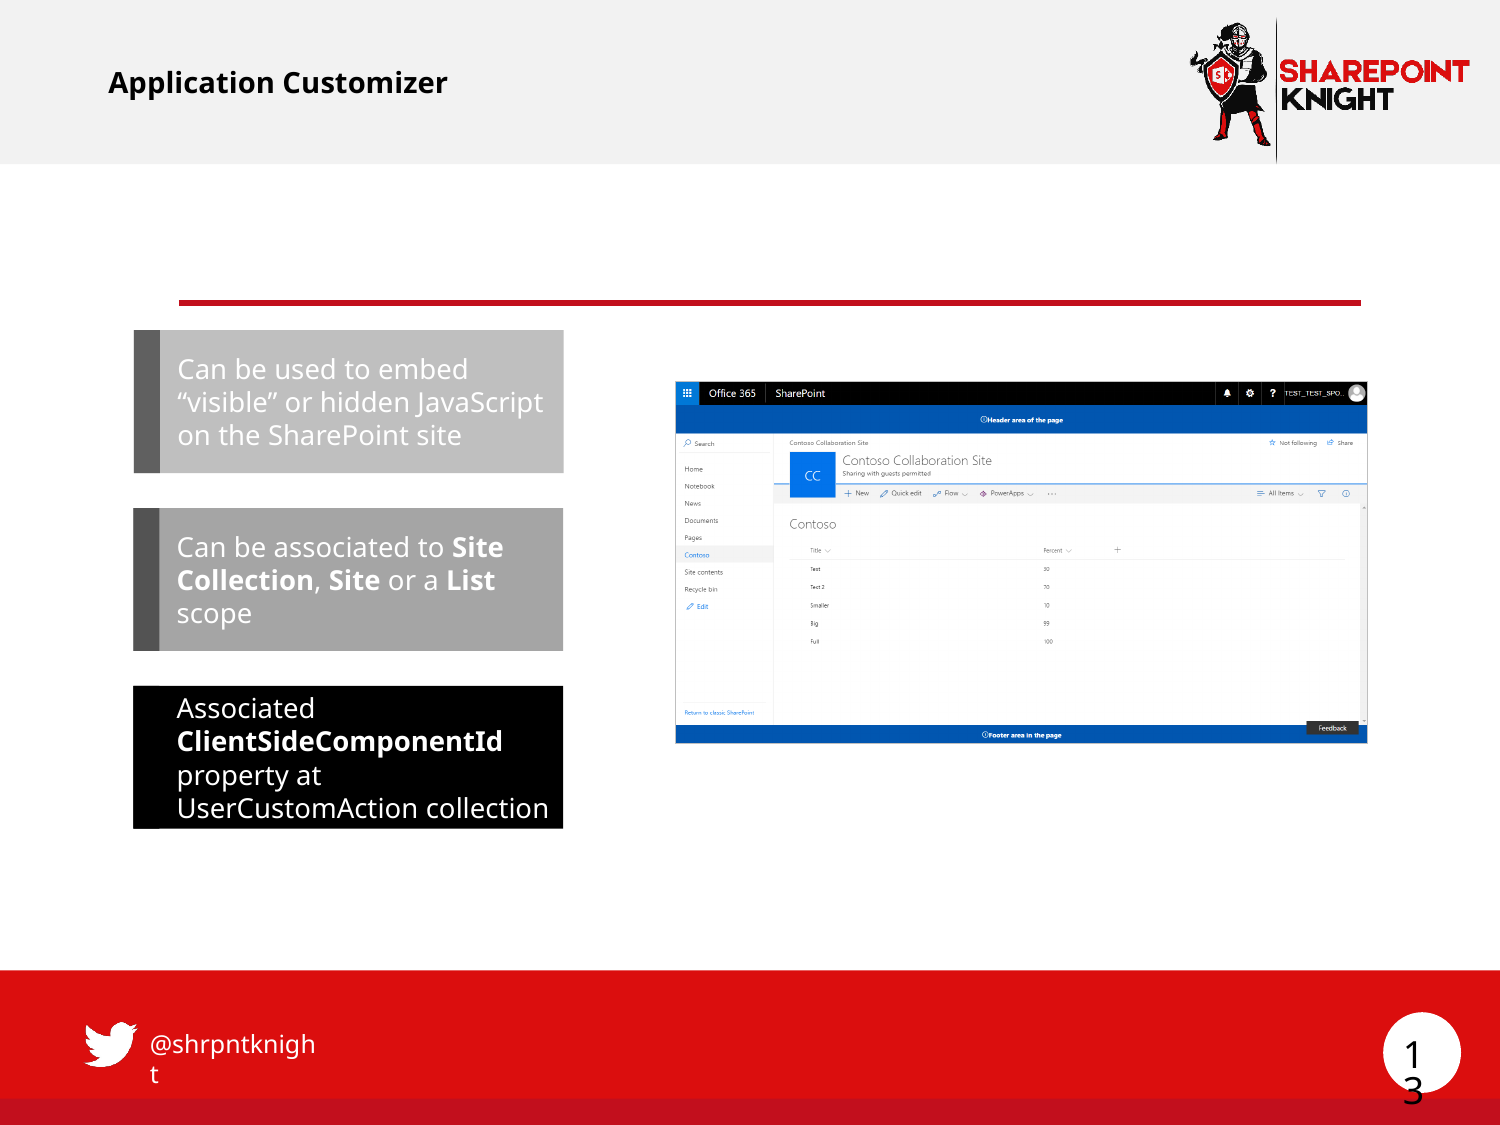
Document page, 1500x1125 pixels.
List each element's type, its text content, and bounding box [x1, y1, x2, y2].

text_box 13 [1373, 1012, 1476, 1093]
picture [83, 1022, 138, 1067]
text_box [133, 330, 564, 474]
title Application Customizer [93, 40, 1153, 129]
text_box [133, 685, 564, 829]
picture [1170, 0, 1483, 165]
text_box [133, 508, 564, 651]
picture [675, 381, 1368, 744]
